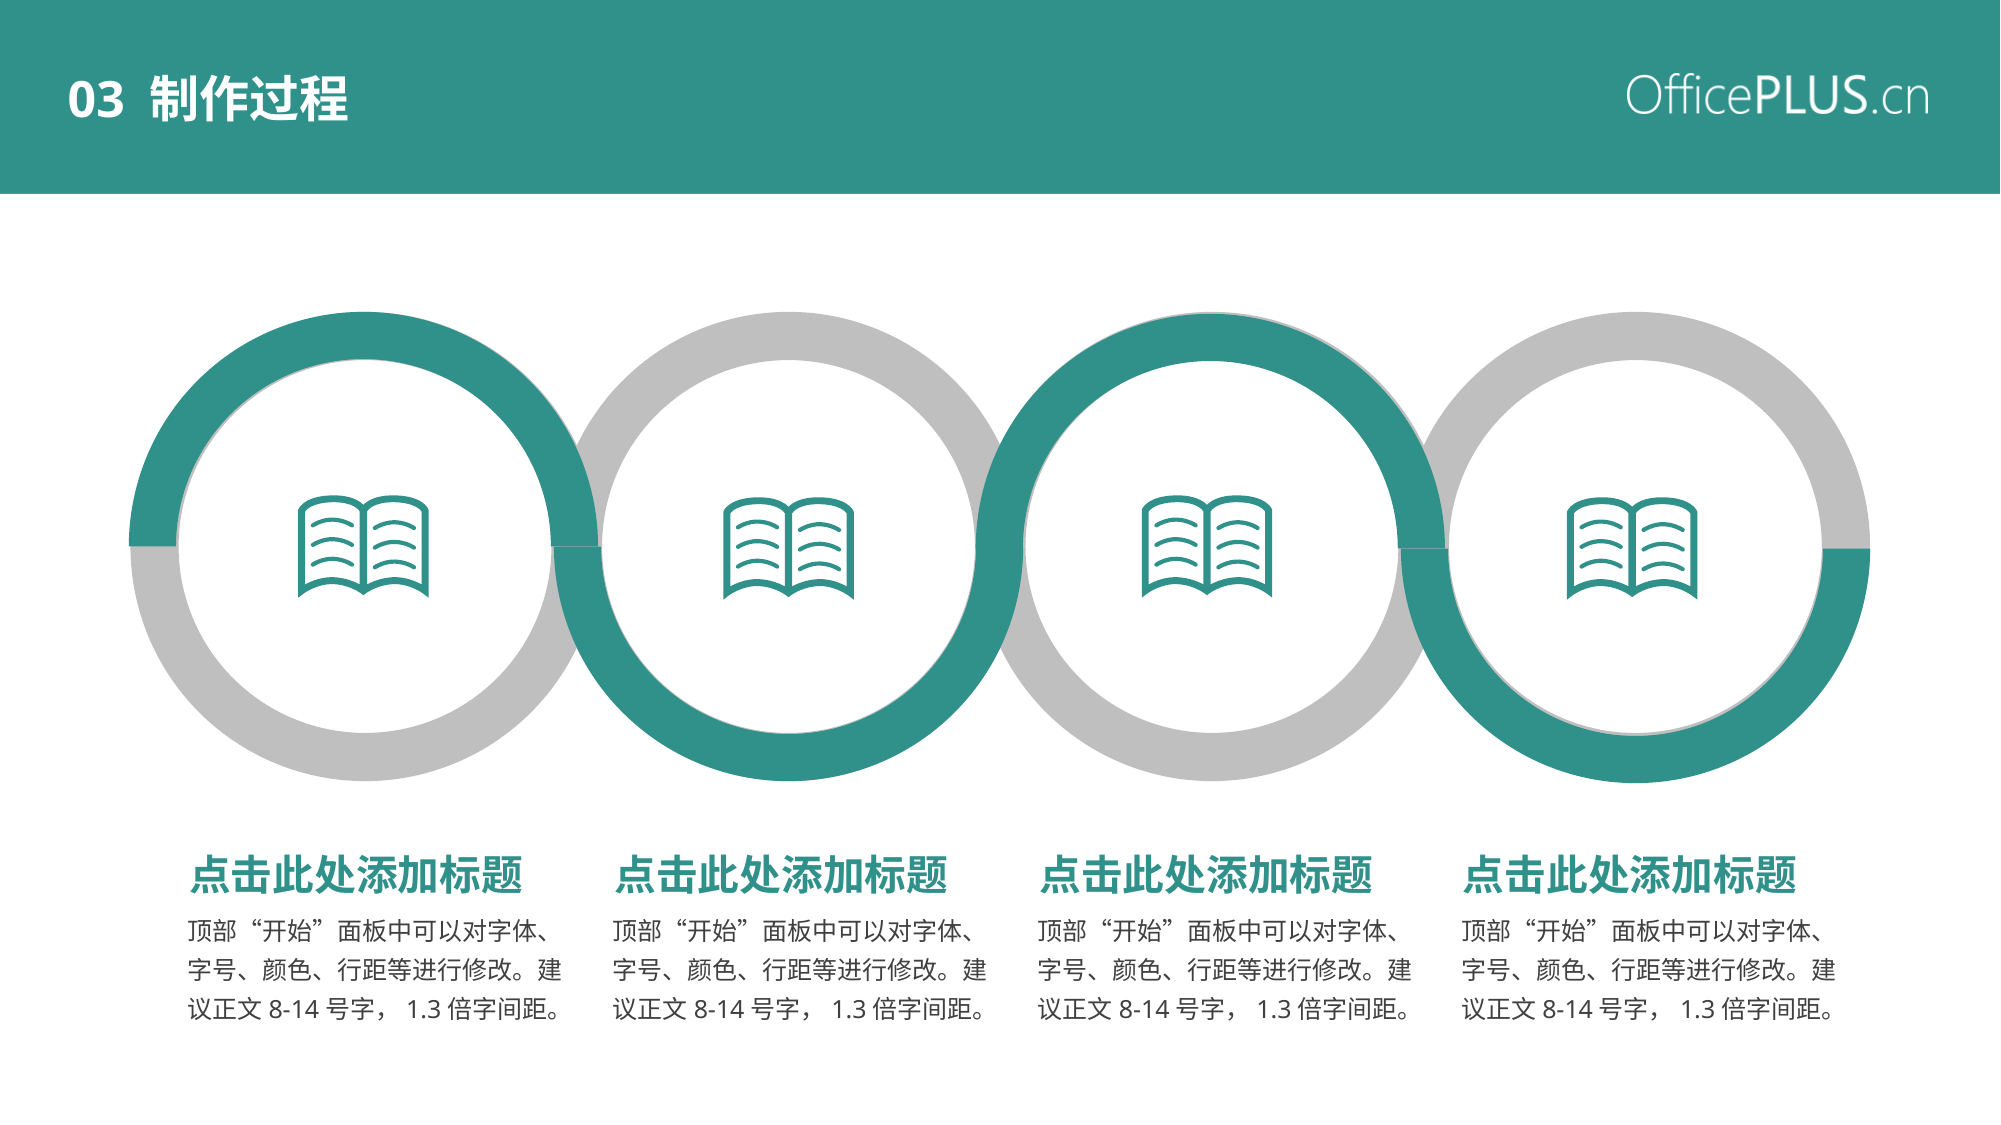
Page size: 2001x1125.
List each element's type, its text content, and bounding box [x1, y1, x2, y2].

text_box 点击此处添加标题 [174, 825, 539, 906]
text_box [723, 497, 854, 600]
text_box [298, 495, 429, 598]
text_box 点击此处添加标题 [1448, 825, 1812, 906]
text_box [1423, 310, 1872, 734]
text_box [576, 310, 1000, 732]
list 03 制作过程 [52, 41, 924, 162]
text_box [127, 310, 600, 548]
text_box [129, 361, 577, 783]
text_box 点击此处添加标题 [599, 825, 964, 906]
picture [1627, 73, 1928, 114]
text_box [1141, 495, 1273, 598]
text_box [1566, 497, 1698, 600]
text_box 顶部“开始”面板中可以对字体、字号、颜色、行距等进行修改。建议正文8-14号字，1.3倍字间距。 [1023, 899, 1437, 1031]
text_box [974, 312, 1446, 550]
text_box [552, 545, 1025, 783]
text_box 顶部“开始”面板中可以对字体、字号、颜色、行距等进行修改。建议正文8-14号字，1.3倍字间距。 [172, 899, 586, 1031]
text_box 顶部“开始”面板中可以对字体、字号、颜色、行距等进行修改。建议正文8-14号字，1.3倍字间距。 [598, 899, 1012, 1031]
text_box [1000, 407, 1423, 783]
text_box 点击此处添加标题 [1024, 825, 1389, 906]
text_box [1399, 547, 1872, 785]
text_box 顶部“开始”面板中可以对字体、字号、颜色、行距等进行修改。建议正文8-14号字，1.3倍字间距。 [1446, 899, 1860, 1031]
